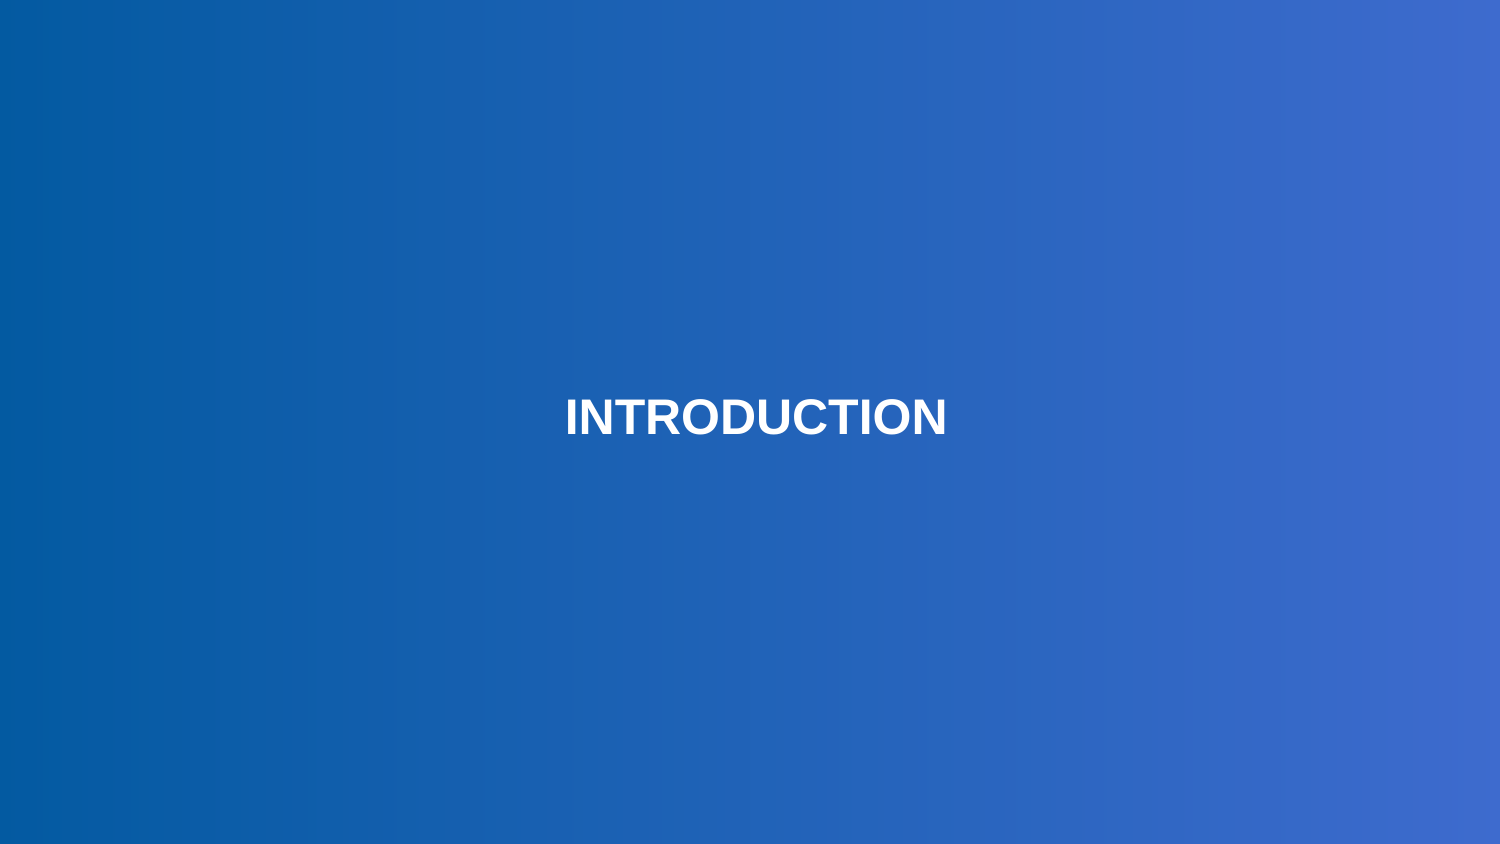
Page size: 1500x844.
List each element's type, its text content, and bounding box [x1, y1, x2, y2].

list INTRODUCTION [428, 385, 1084, 447]
